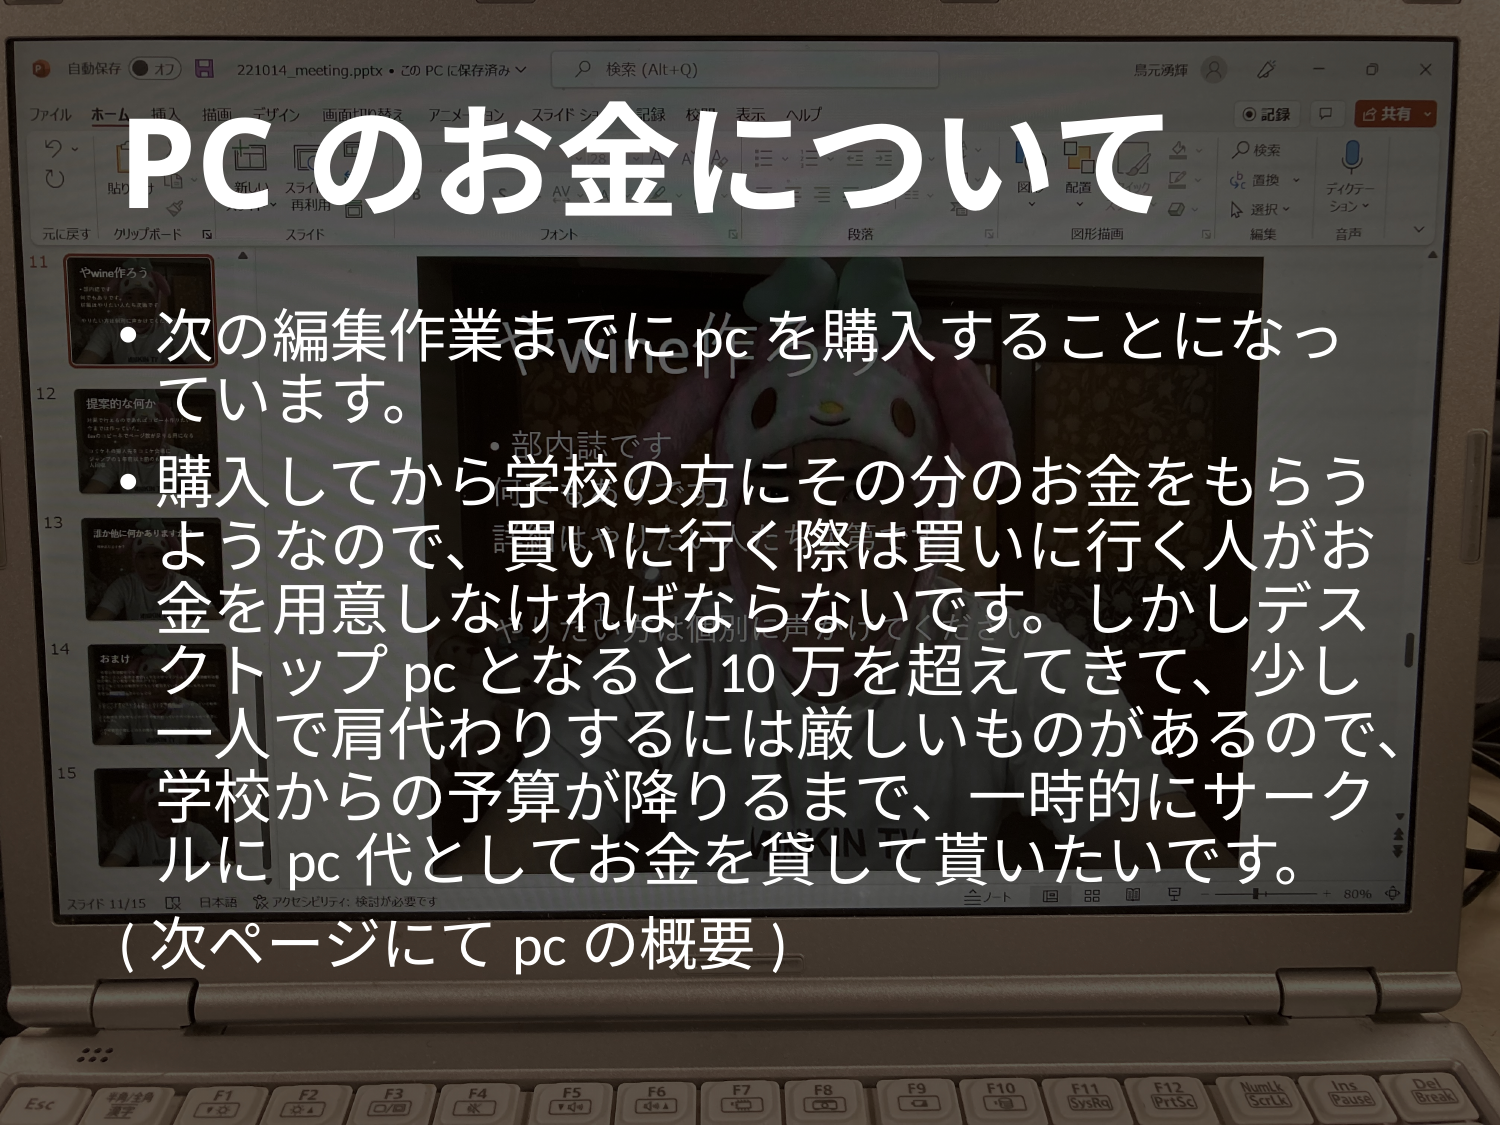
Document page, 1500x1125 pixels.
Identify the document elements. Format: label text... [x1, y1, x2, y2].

title PCのお金について [103, 59, 1397, 278]
list 次の編集作業までにpcを購入することになっています。 購入してから学校の方にその分のお金をもらうようなので、買いに行く際は買いに行く人がお金を用意しなければならないです。しかしデスクトップpcとなると10万を超えてきて、少し一人で肩代わりするには厳しいものがあるので、学校からの予算が降りるまで、一時的にサークルにpc代としてお金を貸して貰いたいです。 (次ページにてpcの概要) [103, 299, 1397, 1014]
picture [0, 0, 1500, 1125]
